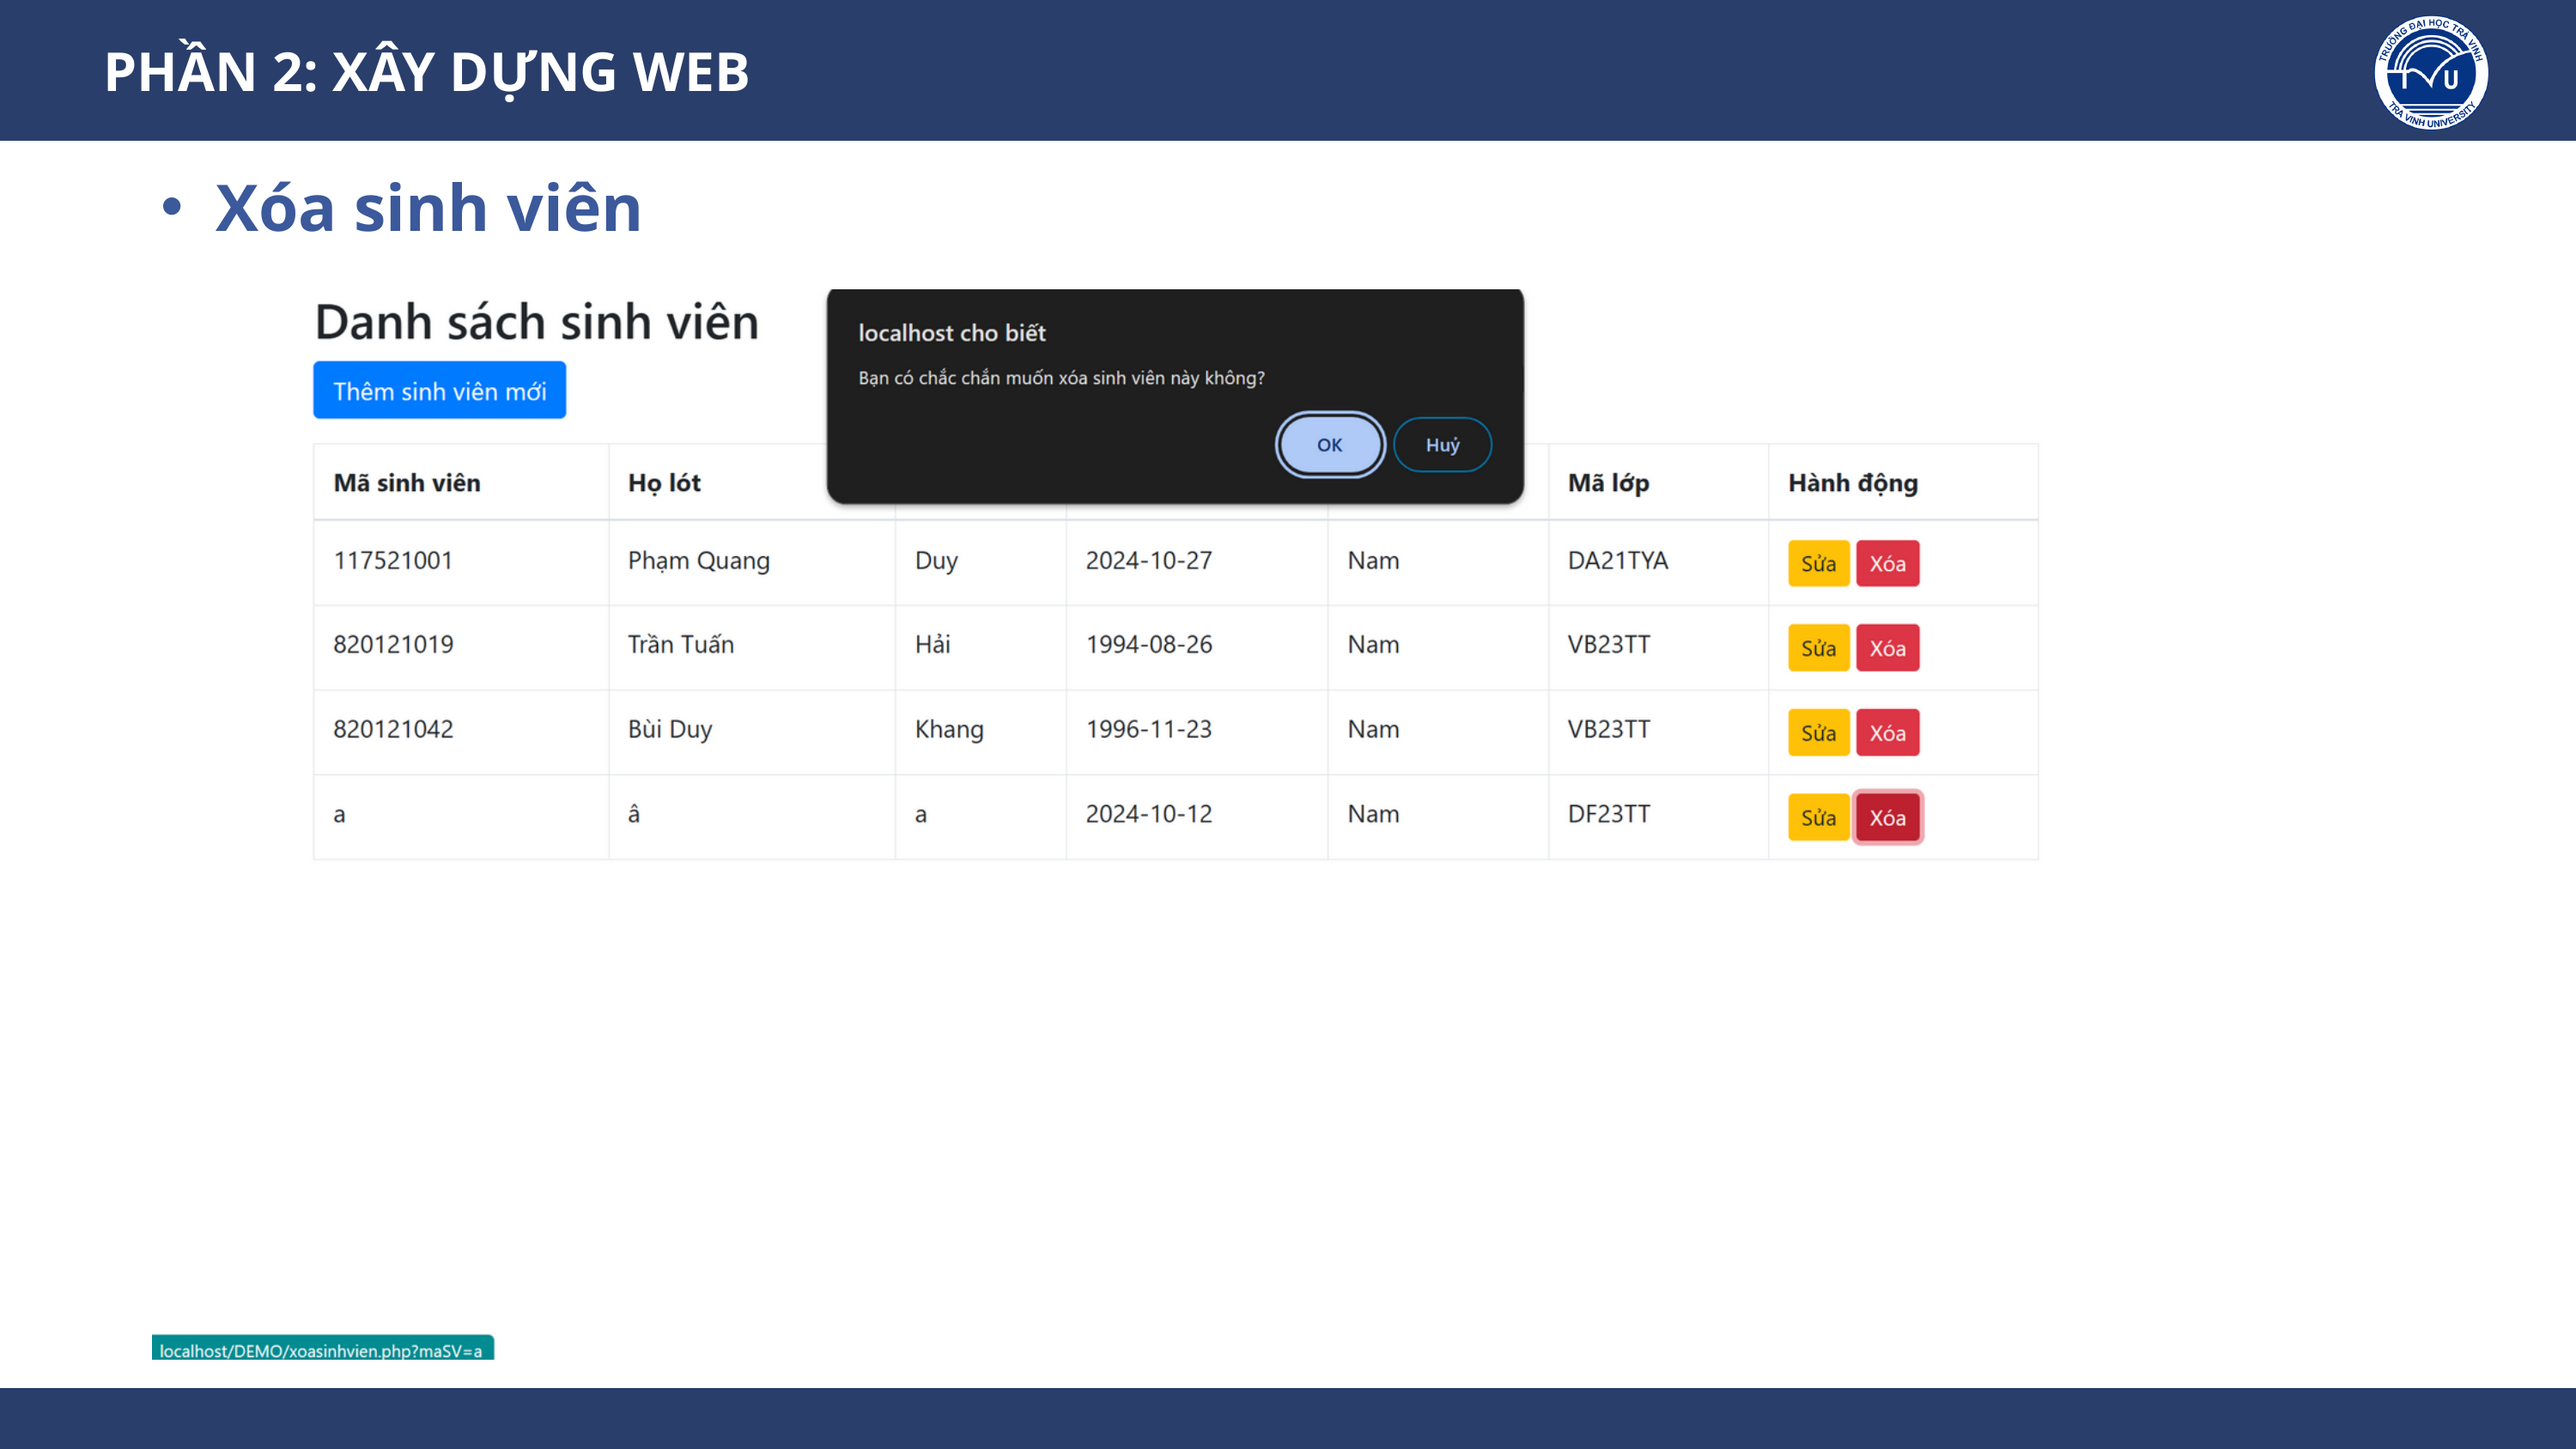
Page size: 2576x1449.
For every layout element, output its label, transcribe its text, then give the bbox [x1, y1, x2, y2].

text_box Xóa sinh viên [106, 222, 1862, 245]
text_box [0, 0, 2576, 213]
text_box [152, 289, 2199, 1360]
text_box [0, 1387, 2576, 1449]
